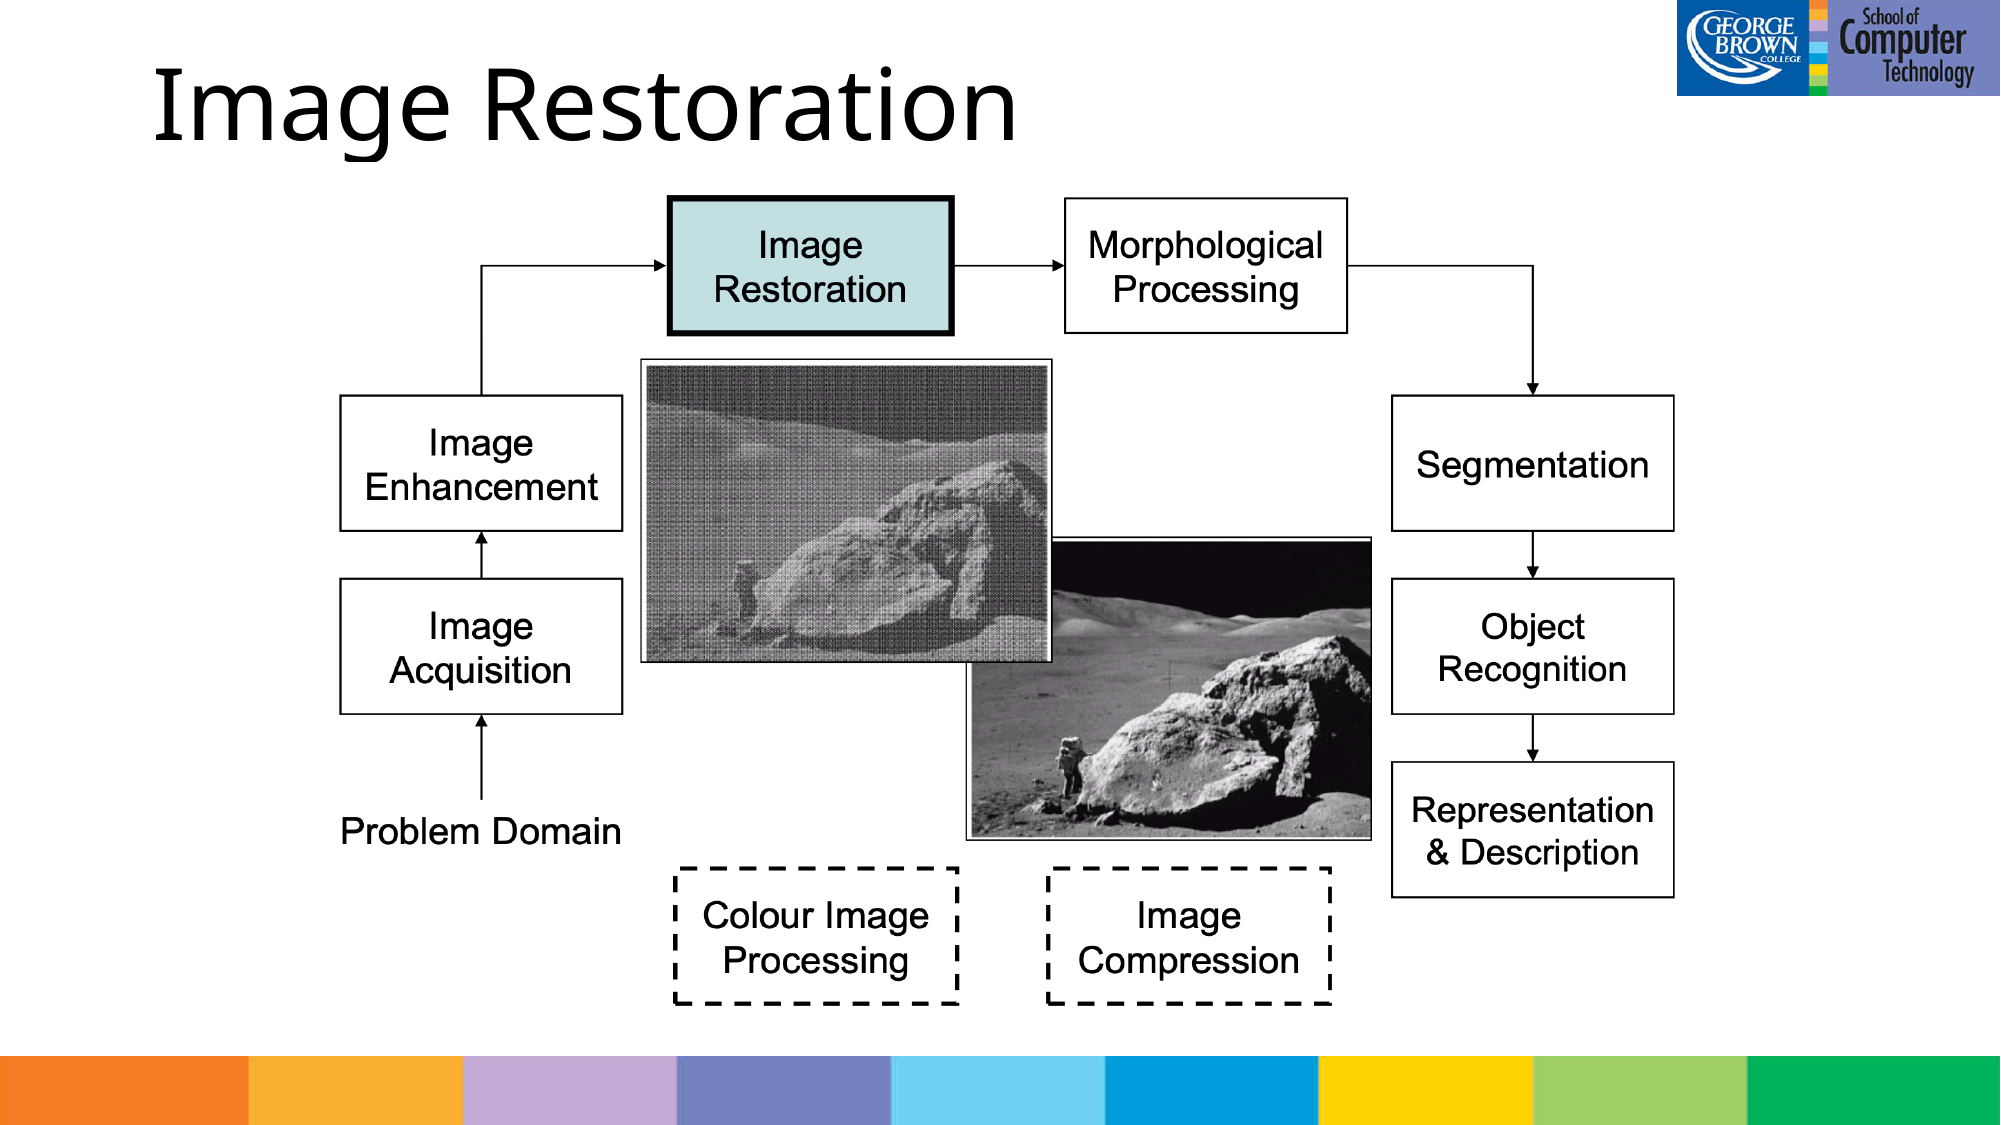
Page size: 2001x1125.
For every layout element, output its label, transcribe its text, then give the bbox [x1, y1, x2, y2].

picture [0, 1056, 1105, 1125]
picture [306, 162, 1713, 1024]
picture [1318, 1056, 2000, 1125]
title Image Restoration [137, 0, 1863, 217]
picture [1677, 0, 2000, 96]
